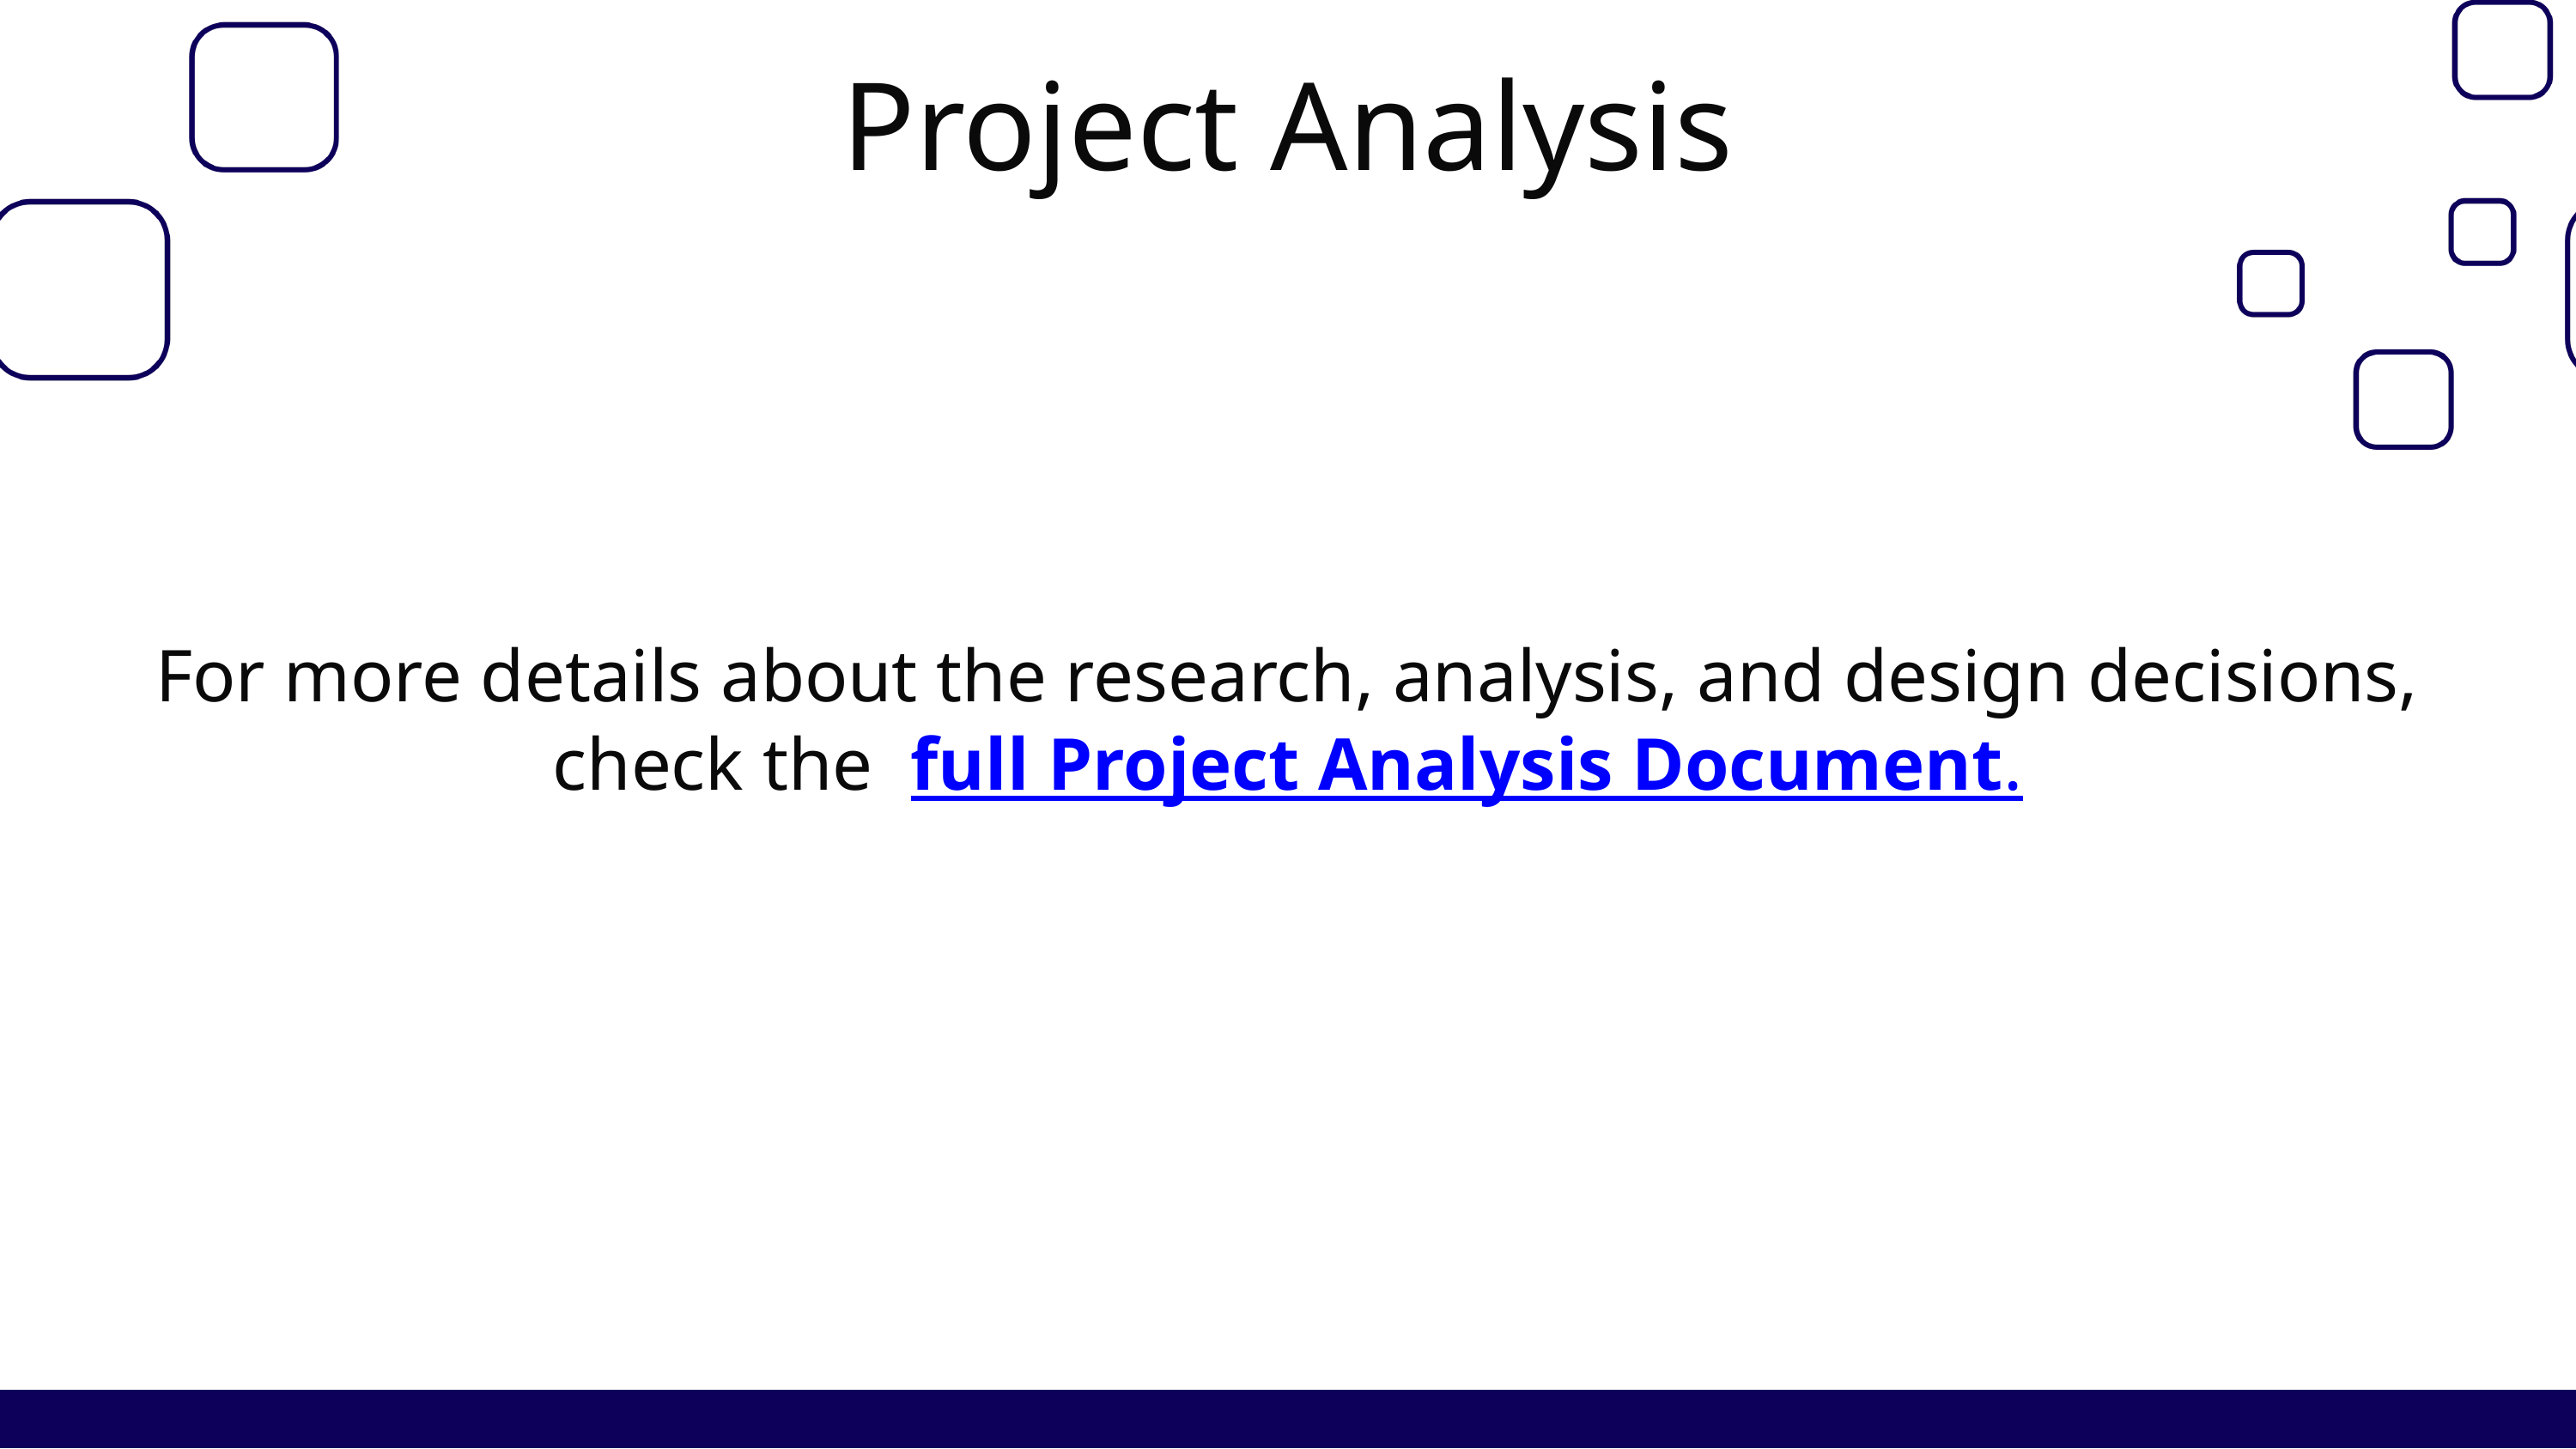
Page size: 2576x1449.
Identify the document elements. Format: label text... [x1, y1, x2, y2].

text_box Project Analysis [599, 60, 1977, 195]
text_box For more details about the research, analysis, and design decisions, check the full Project Analysis Document. [96, 615, 2480, 816]
text_box [2237, 0, 2576, 450]
text_box [0, 0, 339, 450]
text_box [0, 1389, 2576, 1449]
